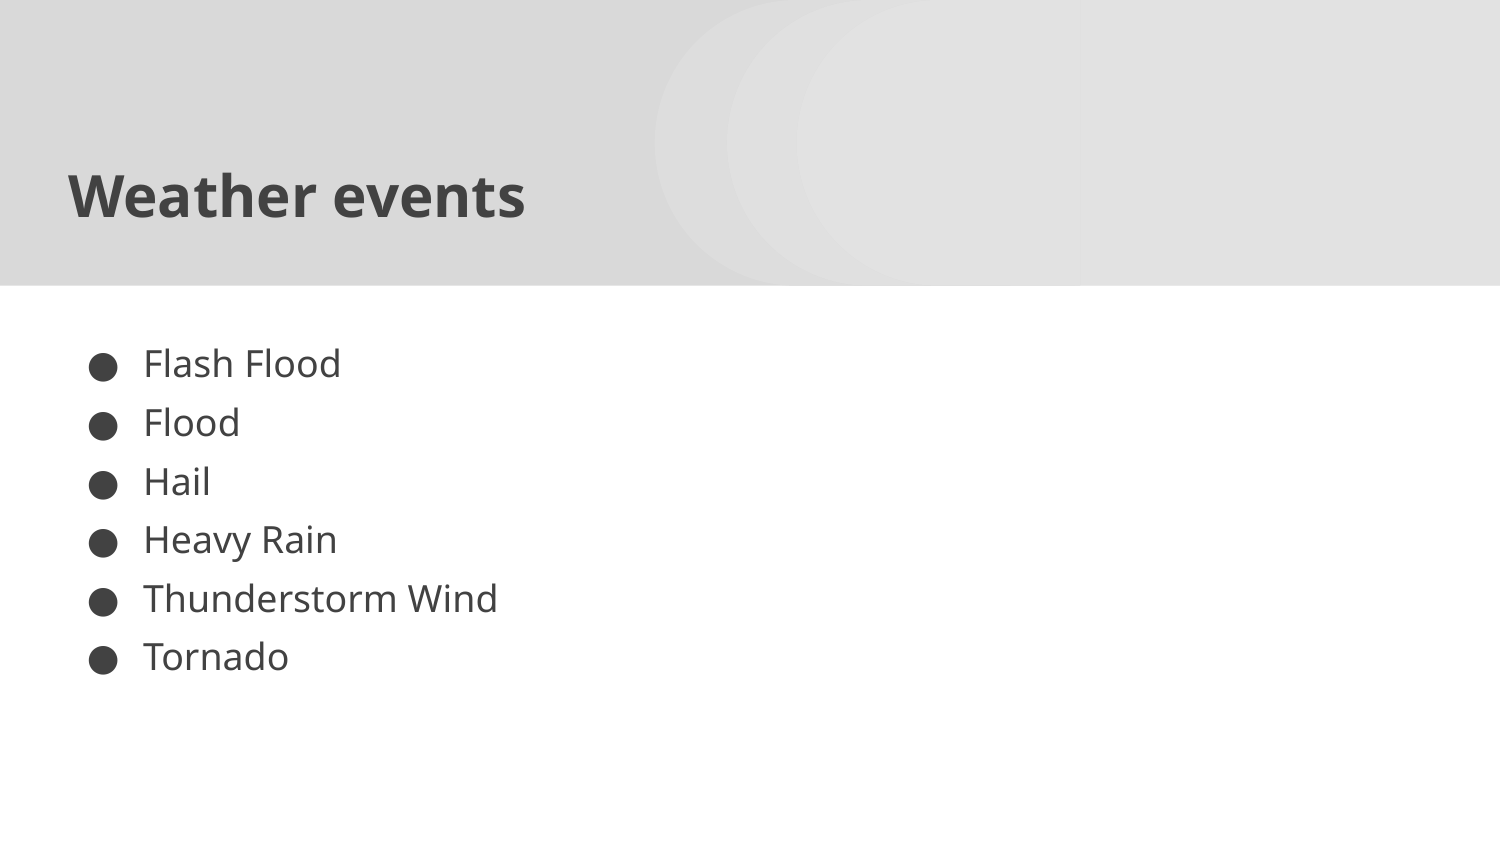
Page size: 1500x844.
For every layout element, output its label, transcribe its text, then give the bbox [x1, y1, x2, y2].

title Weather events [53, 24, 638, 250]
list Flash Flood Flood Hail Heavy Rain Thunderstorm Wind Tornado [53, 315, 1447, 759]
